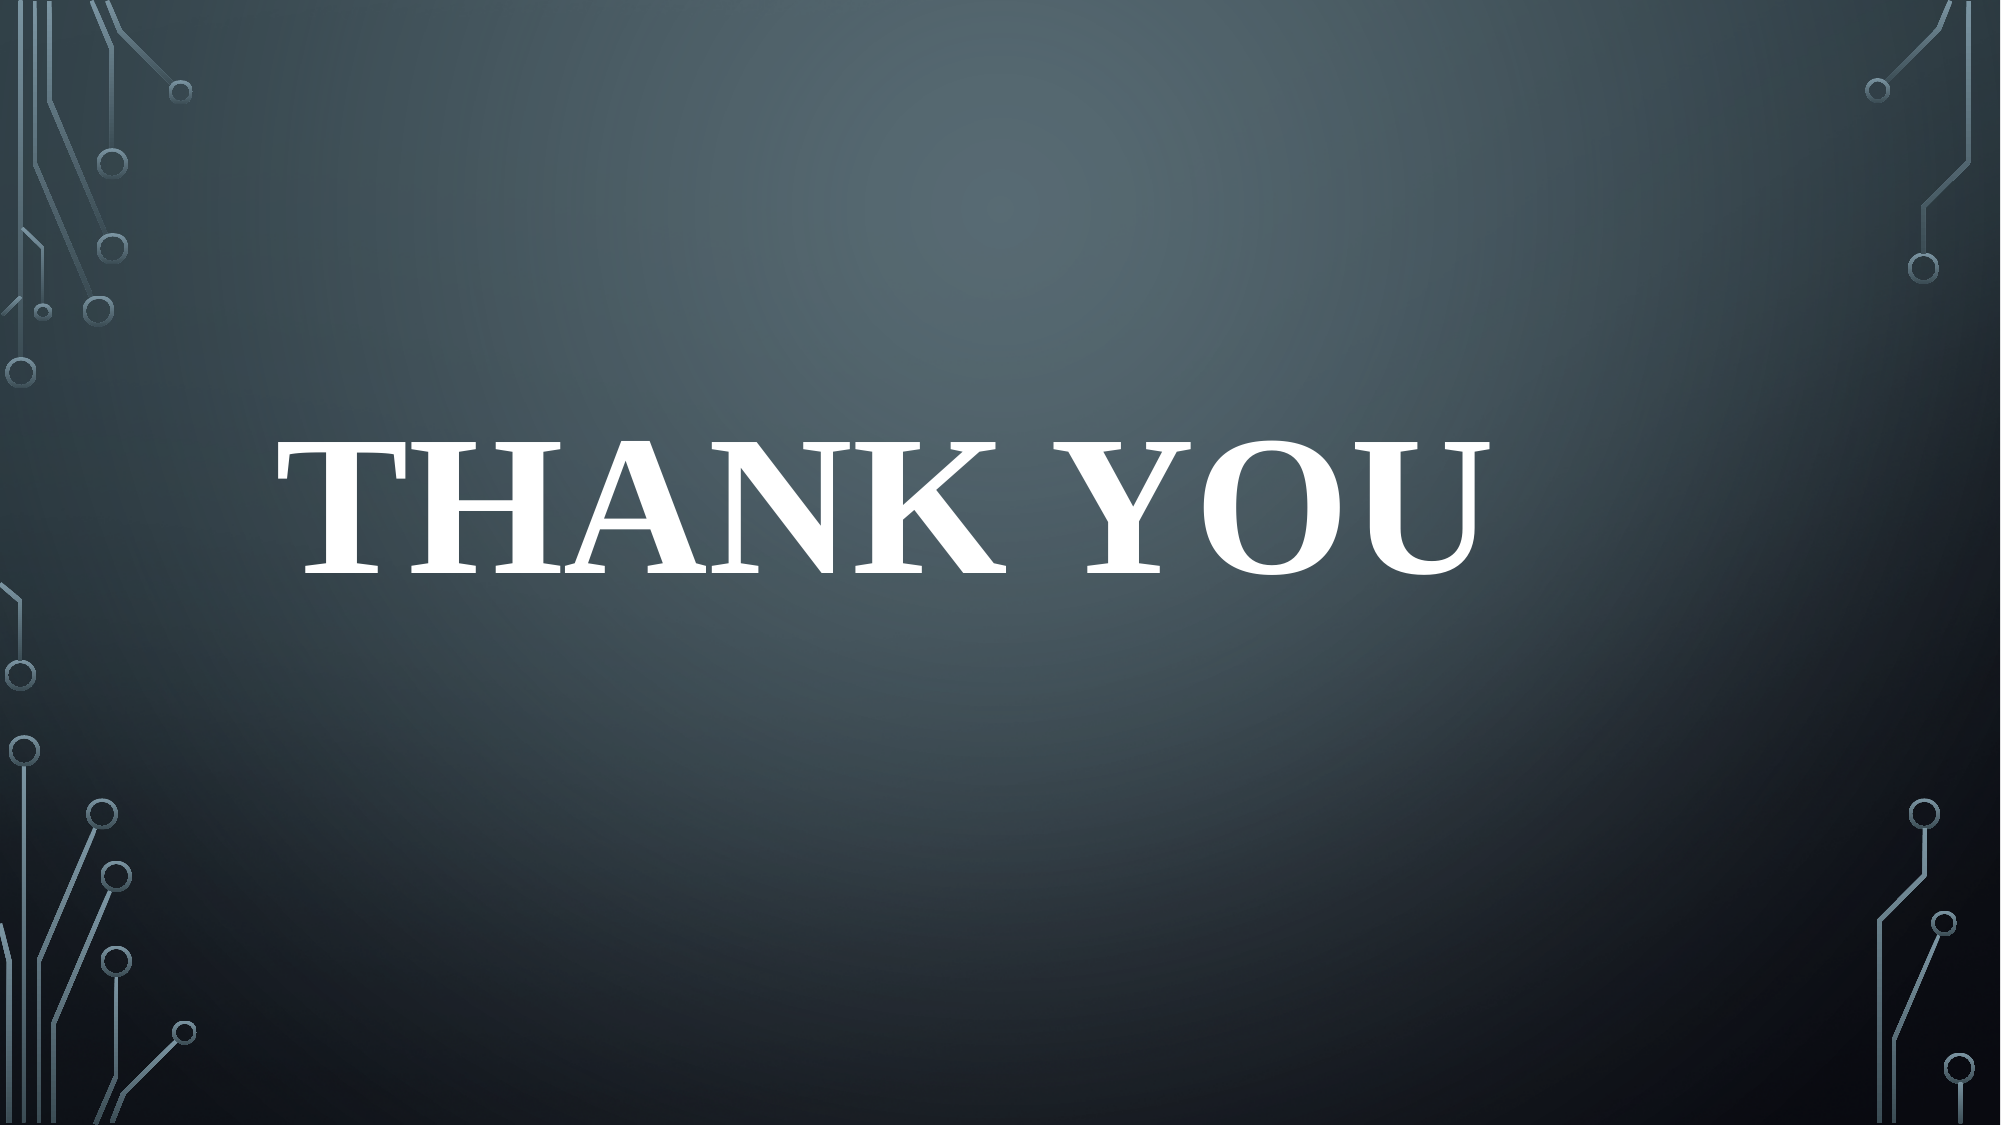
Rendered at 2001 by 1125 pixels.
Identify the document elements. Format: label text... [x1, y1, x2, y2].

text_box THANK YOU [260, 365, 1620, 621]
